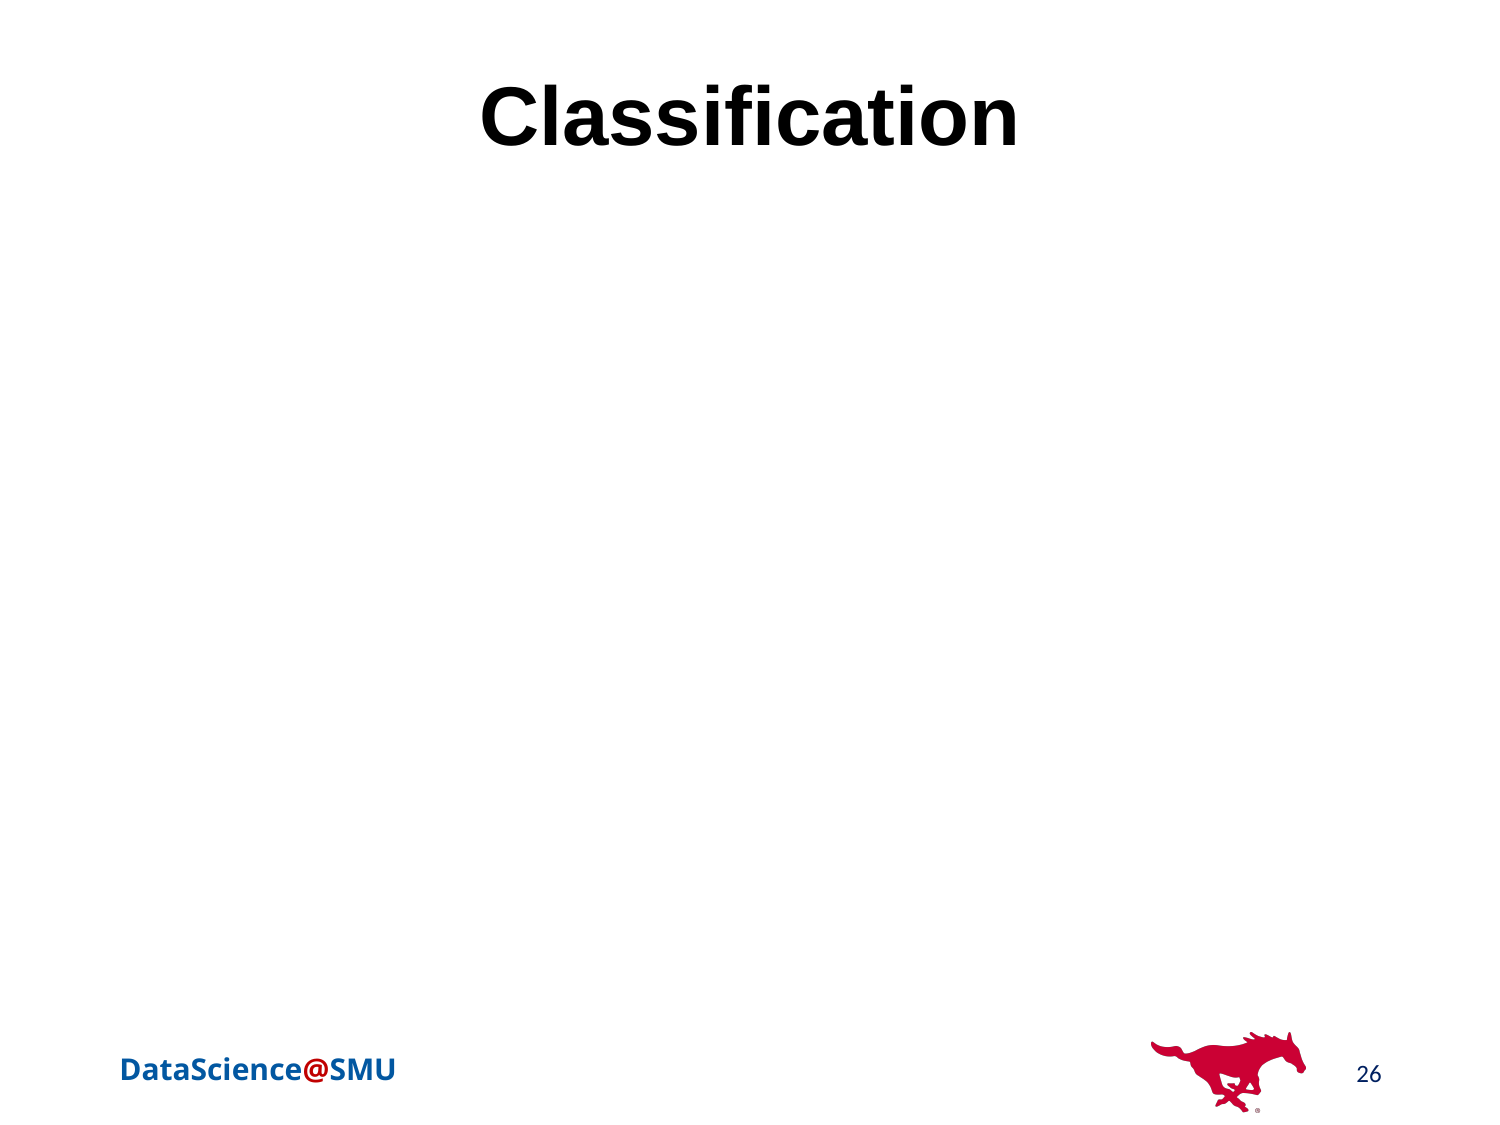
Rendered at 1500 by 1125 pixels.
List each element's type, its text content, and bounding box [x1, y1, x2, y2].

title Classification [103, 59, 1397, 278]
slide_number 26 [1059, 1042, 1397, 1103]
picture [1151, 1032, 1306, 1042]
picture [1151, 1103, 1306, 1113]
